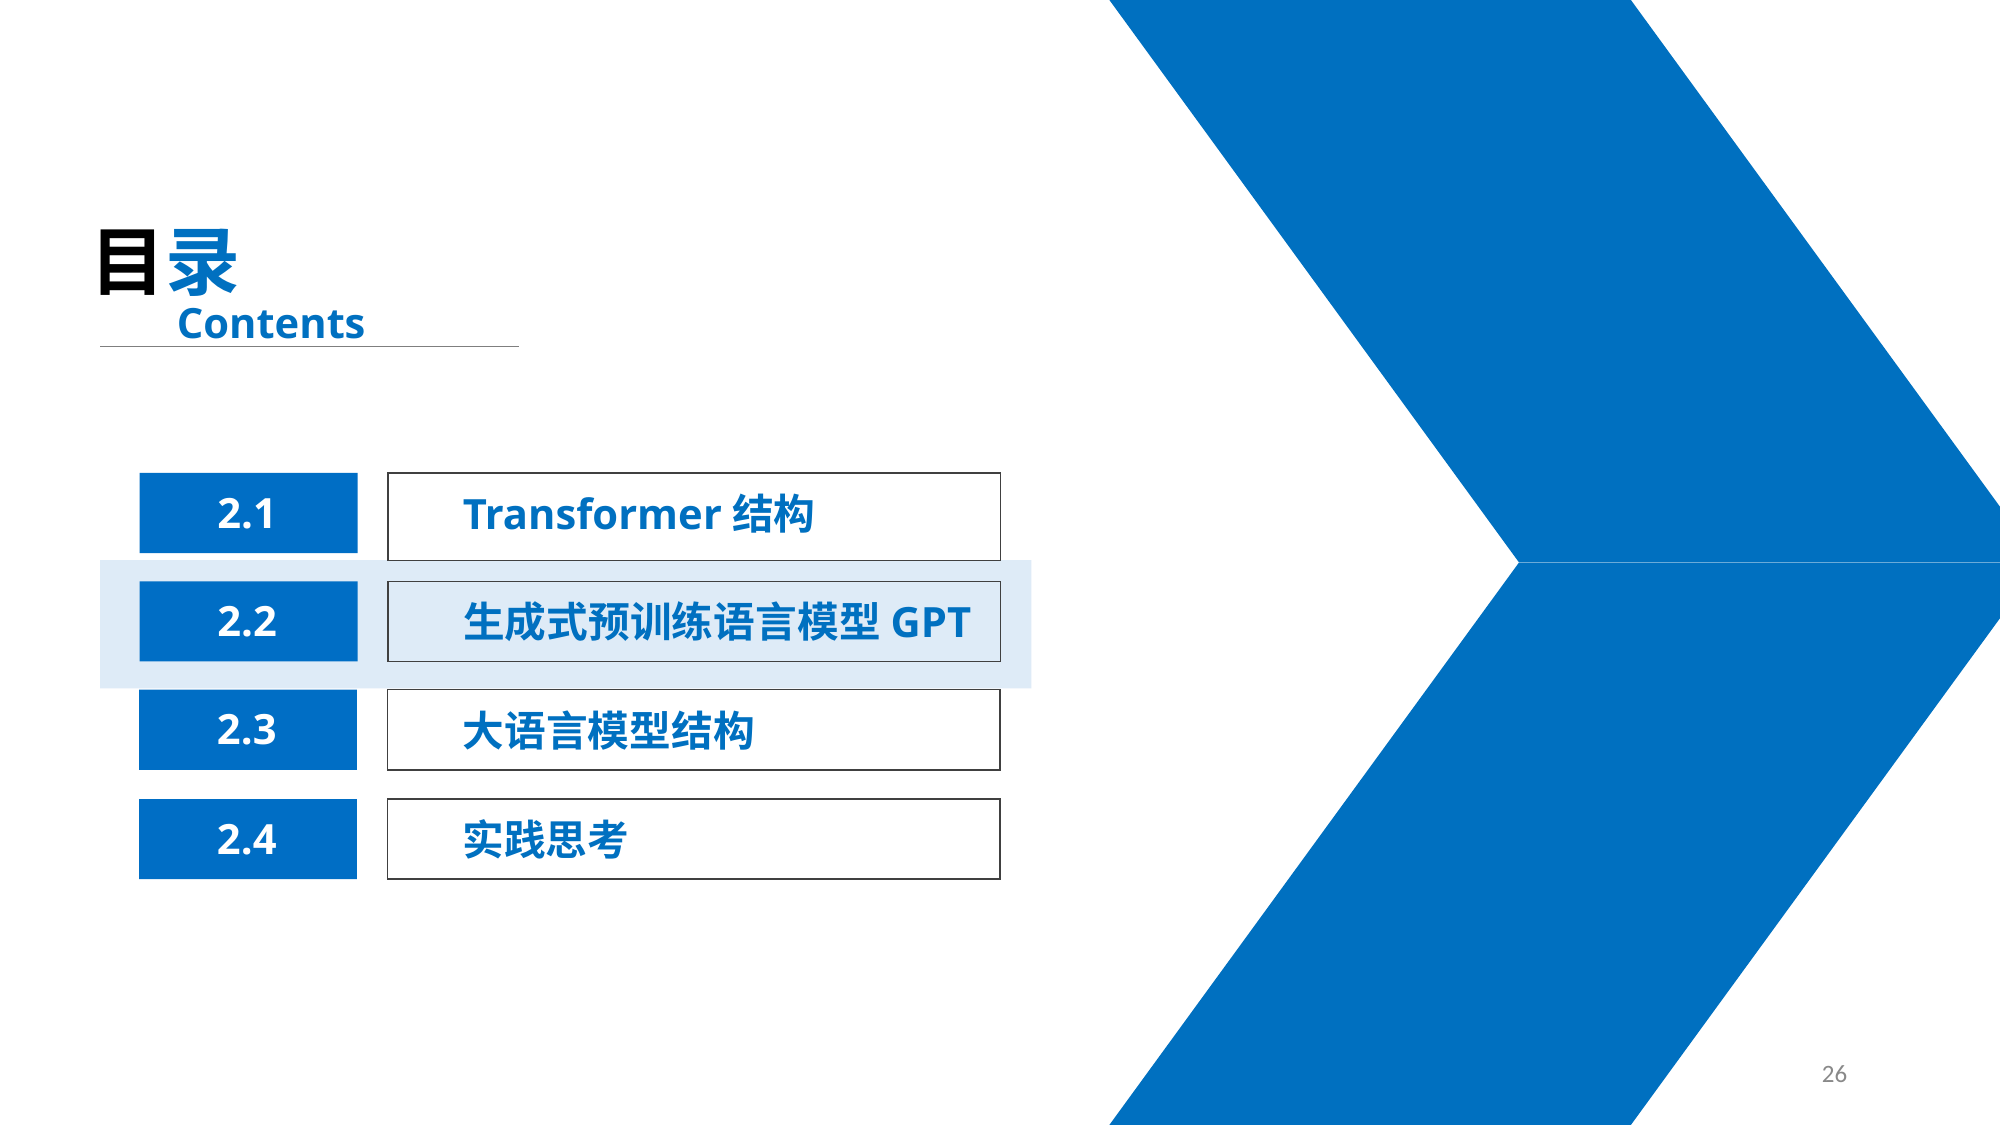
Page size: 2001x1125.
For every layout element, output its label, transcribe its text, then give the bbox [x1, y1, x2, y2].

text_box [100, 560, 1032, 689]
text_box [1109, 0, 2000, 563]
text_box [387, 581, 1001, 662]
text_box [75, 207, 519, 356]
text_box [387, 689, 1001, 771]
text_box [138, 689, 358, 771]
slide_number 26 [1412, 1042, 1863, 1103]
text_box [138, 798, 358, 880]
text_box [387, 472, 1002, 561]
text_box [139, 581, 358, 662]
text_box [139, 472, 358, 554]
text_box [1109, 563, 2000, 1125]
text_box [387, 798, 1001, 880]
